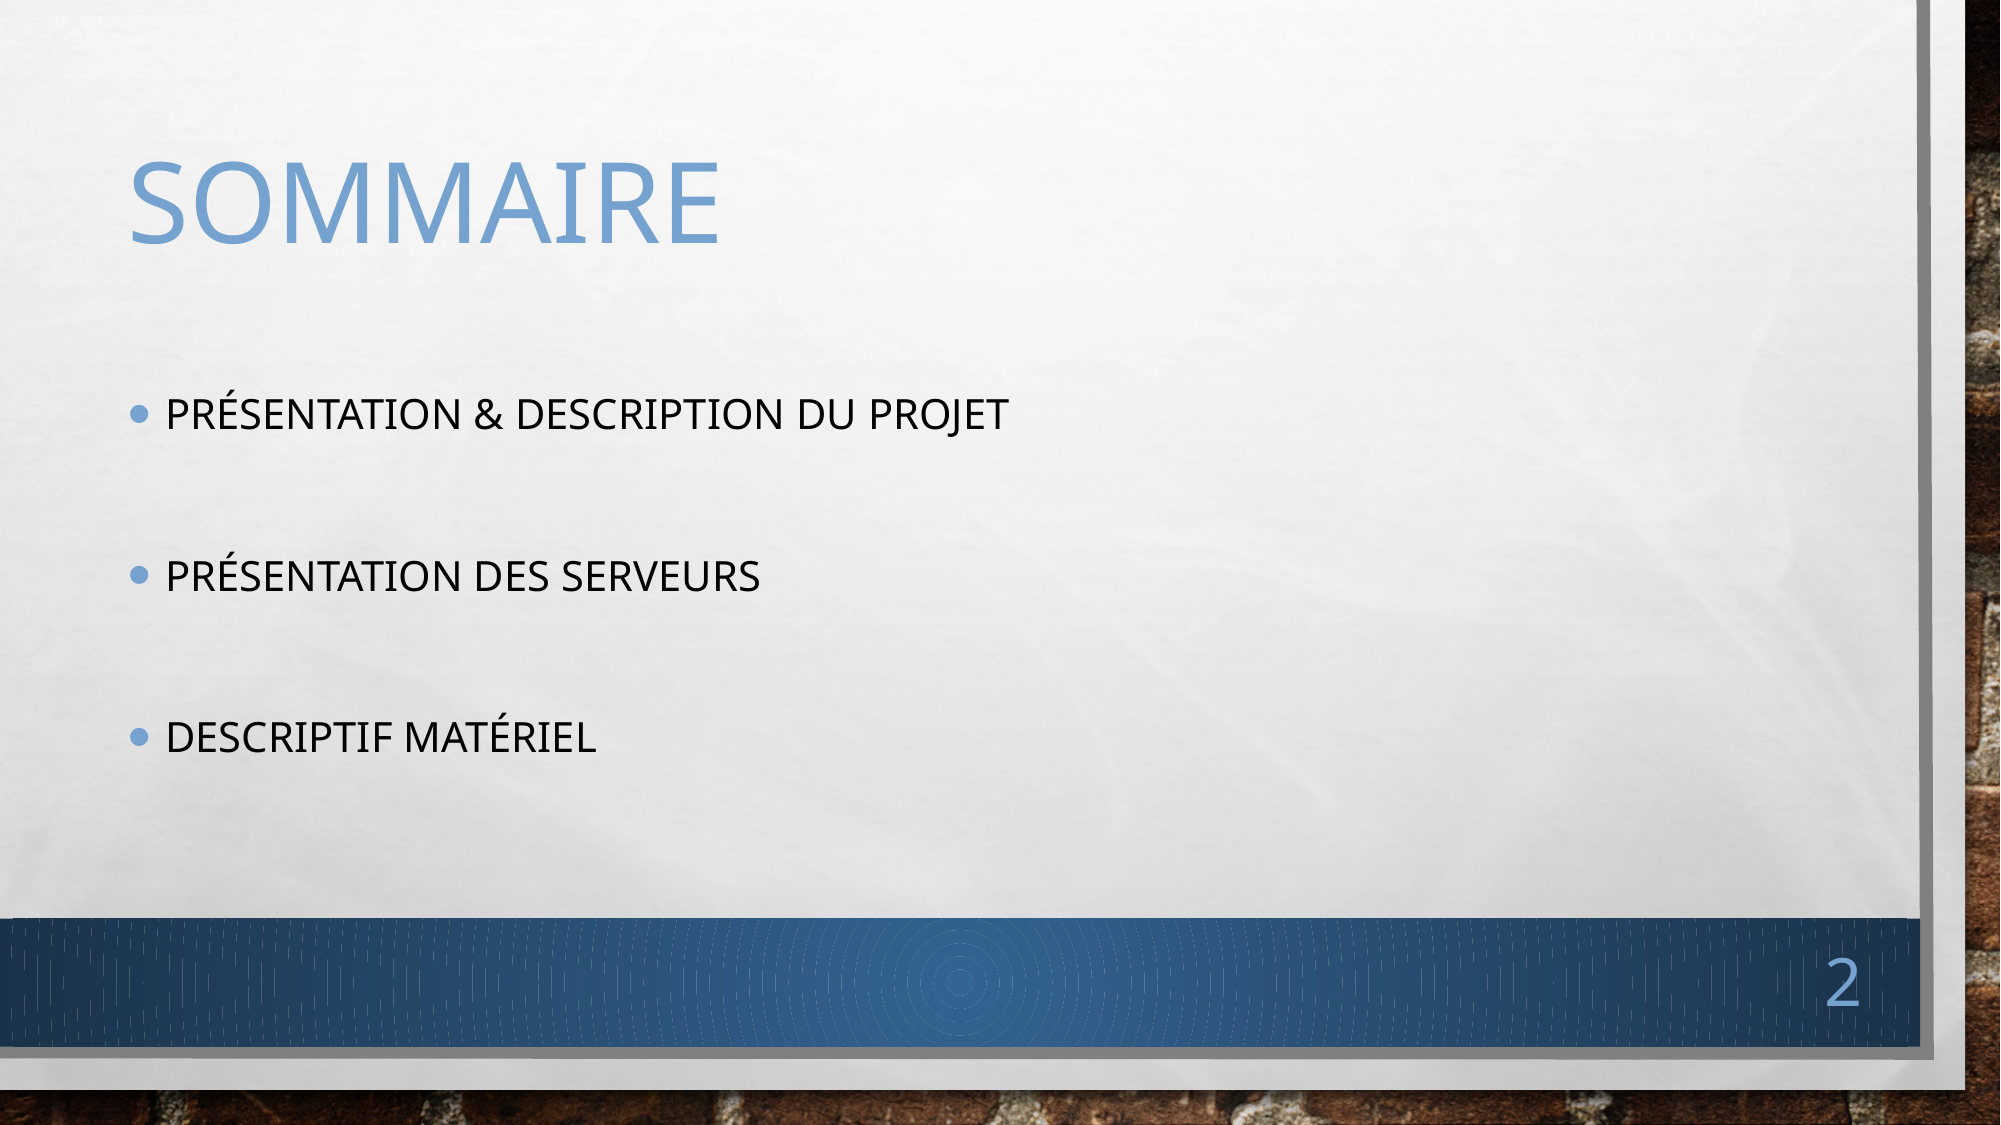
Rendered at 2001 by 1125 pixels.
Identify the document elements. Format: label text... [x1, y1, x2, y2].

title SOMMAIRE [112, 112, 1818, 302]
picture [0, 0, 2000, 1125]
list Présentation & Description du projet Présentation des serveurs Descriptif matériel [112, 338, 1818, 882]
slide_number 2 [1769, 944, 1919, 1027]
